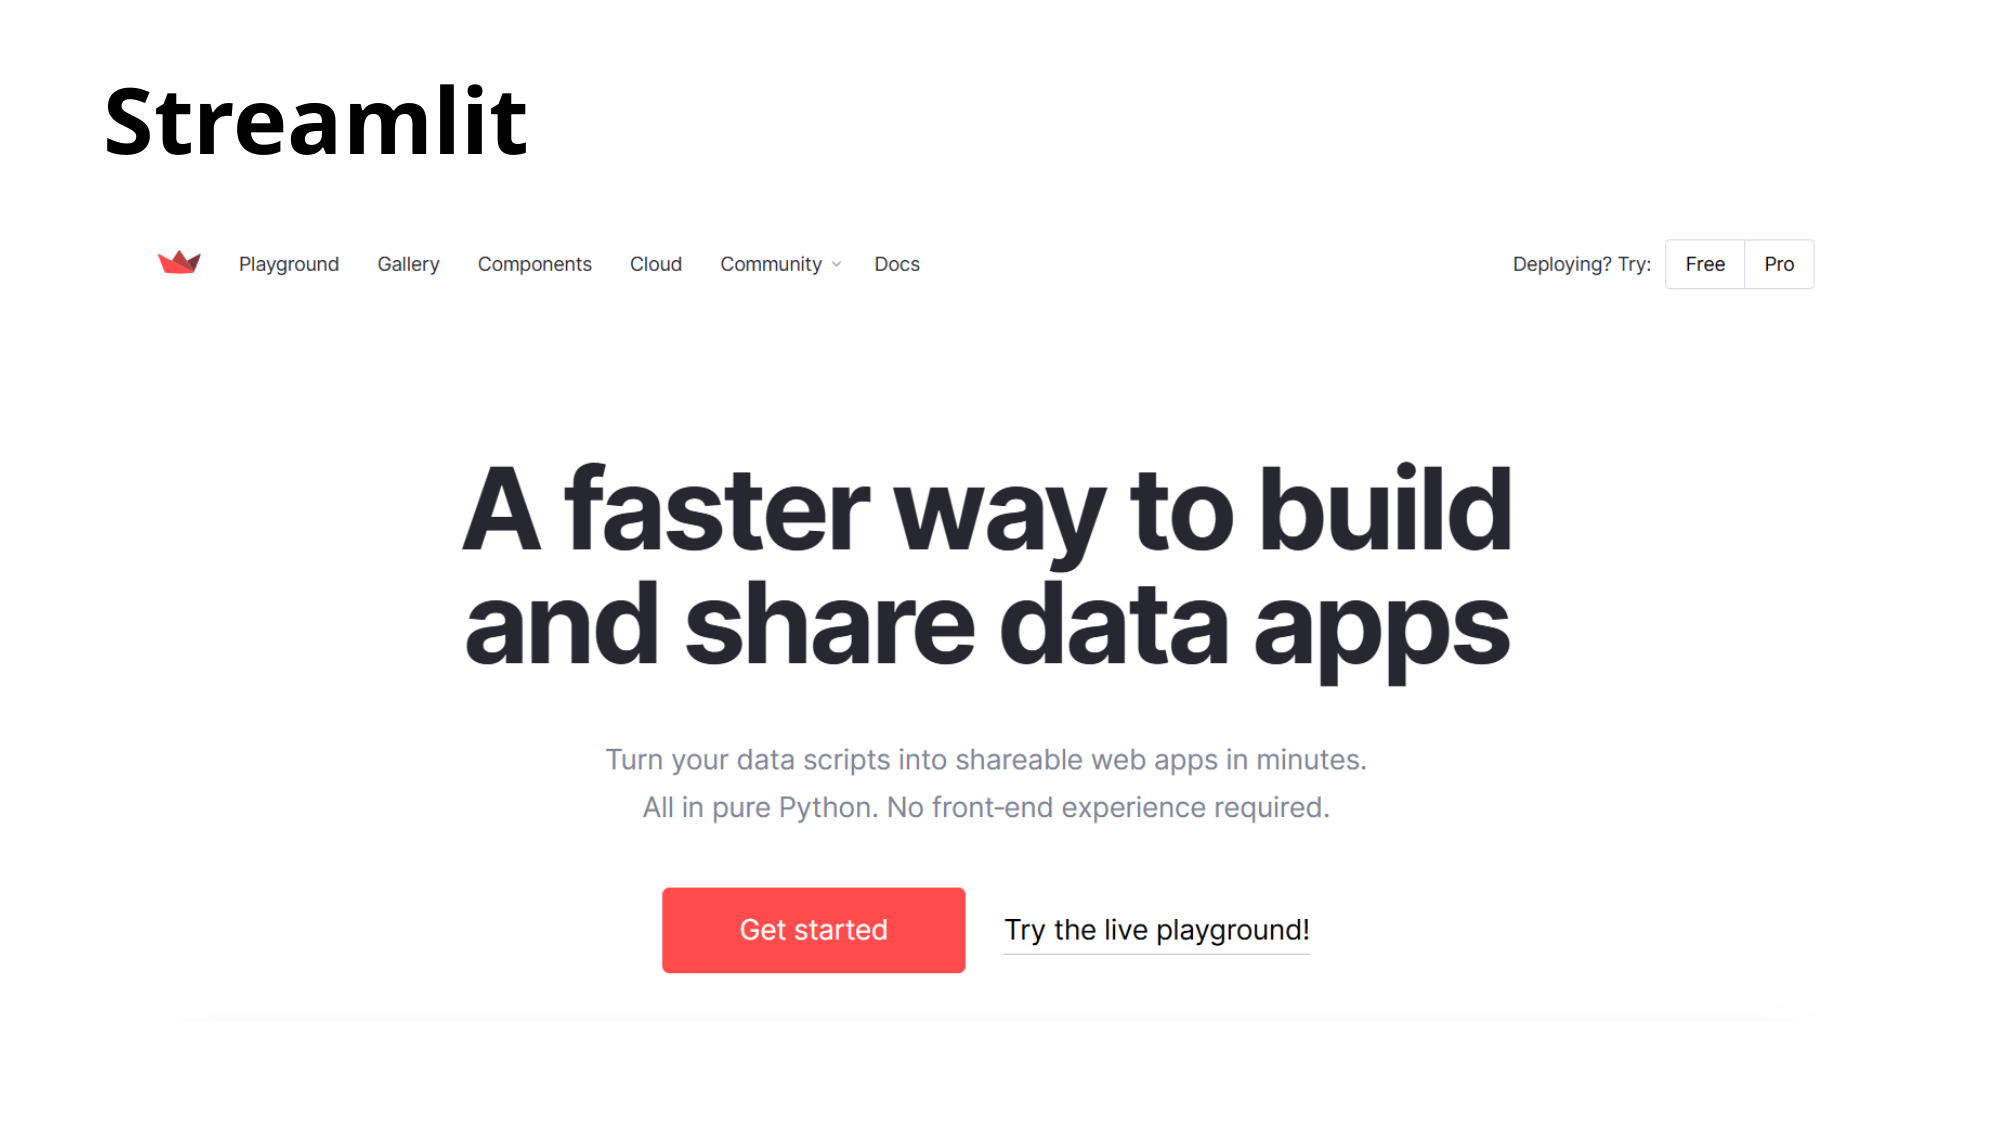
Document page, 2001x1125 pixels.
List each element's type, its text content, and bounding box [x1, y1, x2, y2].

title Streamlit [88, 59, 1904, 191]
picture [122, 221, 1846, 1022]
